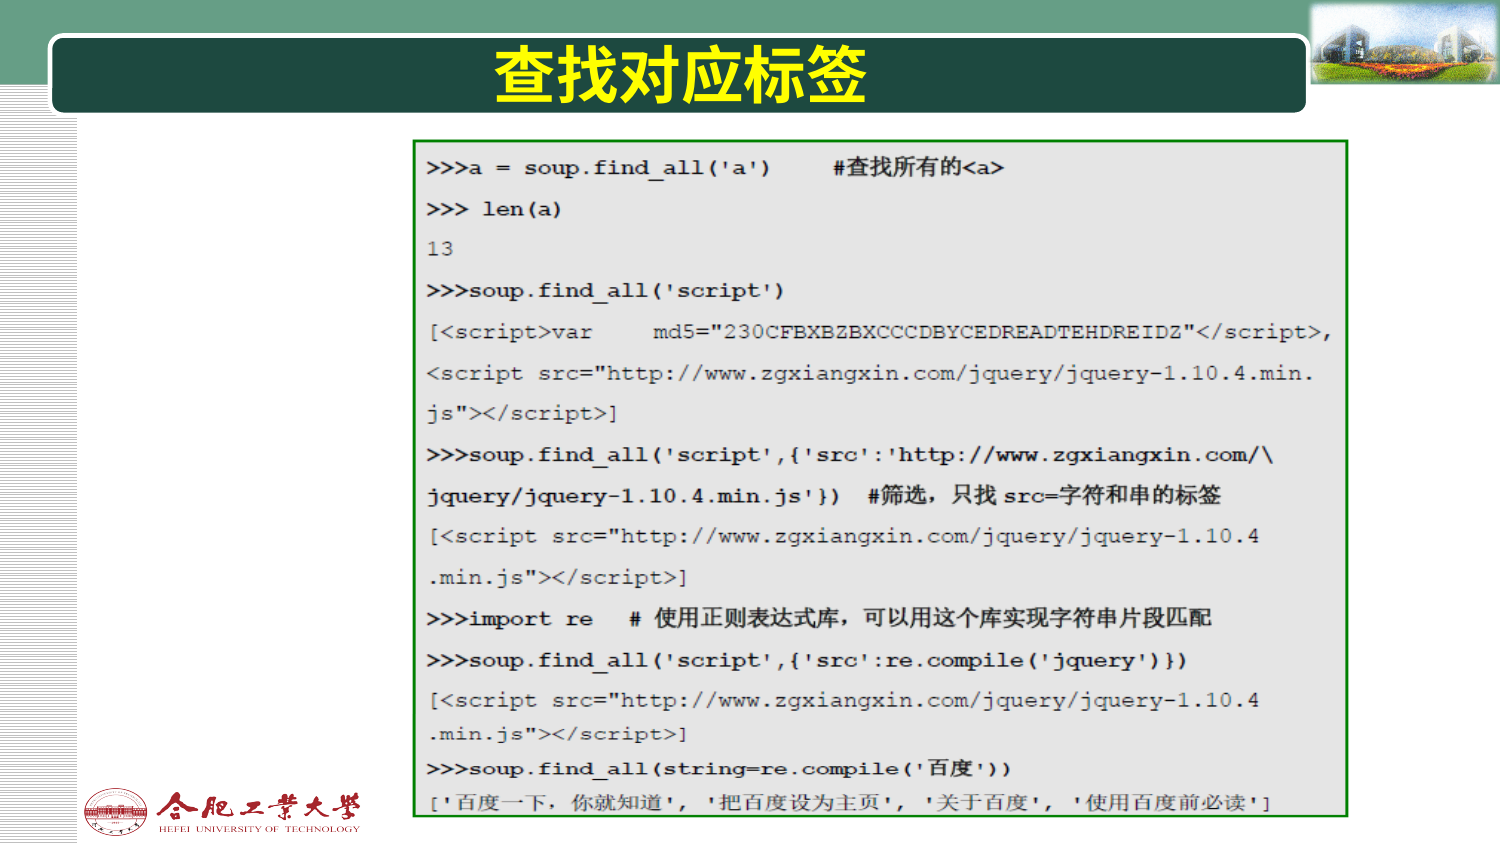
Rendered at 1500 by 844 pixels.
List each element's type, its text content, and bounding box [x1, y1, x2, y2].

picture [407, 714, 1353, 823]
title 查找对应标签 [75, 39, 1288, 109]
picture [78, 785, 372, 841]
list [410, 137, 1353, 714]
picture [1313, 6, 1495, 79]
